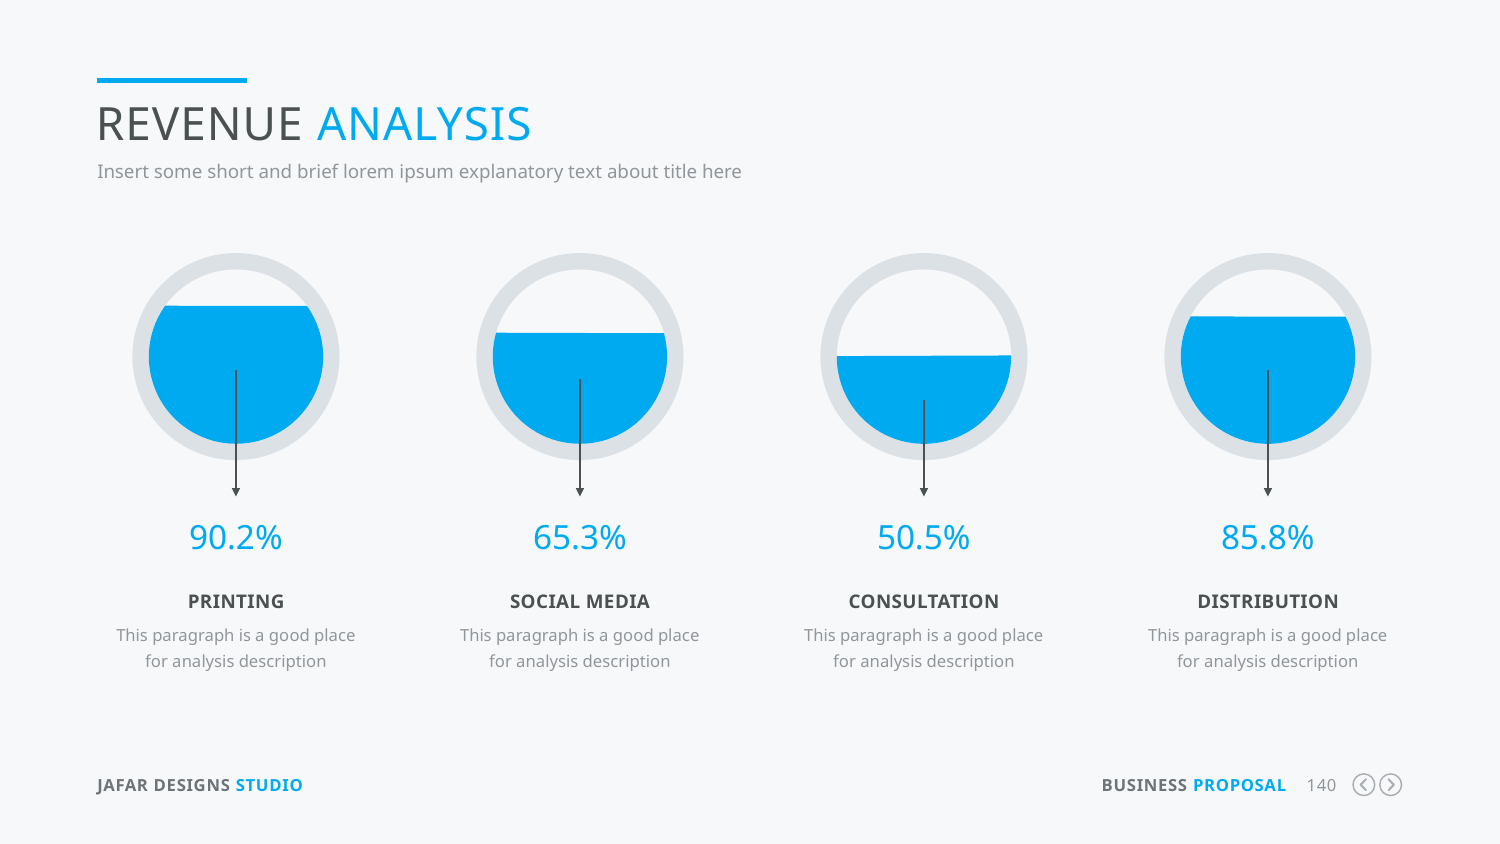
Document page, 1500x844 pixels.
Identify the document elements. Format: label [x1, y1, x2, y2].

text_box [800, 516, 1048, 557]
text_box [456, 583, 704, 669]
text_box [820, 253, 1028, 497]
text_box [1144, 516, 1392, 557]
text_box [132, 253, 340, 497]
text_box [456, 516, 704, 557]
text_box [1164, 253, 1372, 497]
text_box [476, 253, 684, 497]
text_box [1144, 583, 1392, 669]
text_box [112, 583, 360, 672]
list [95, 94, 1403, 181]
text_box [800, 583, 1048, 669]
text_box [112, 516, 360, 557]
